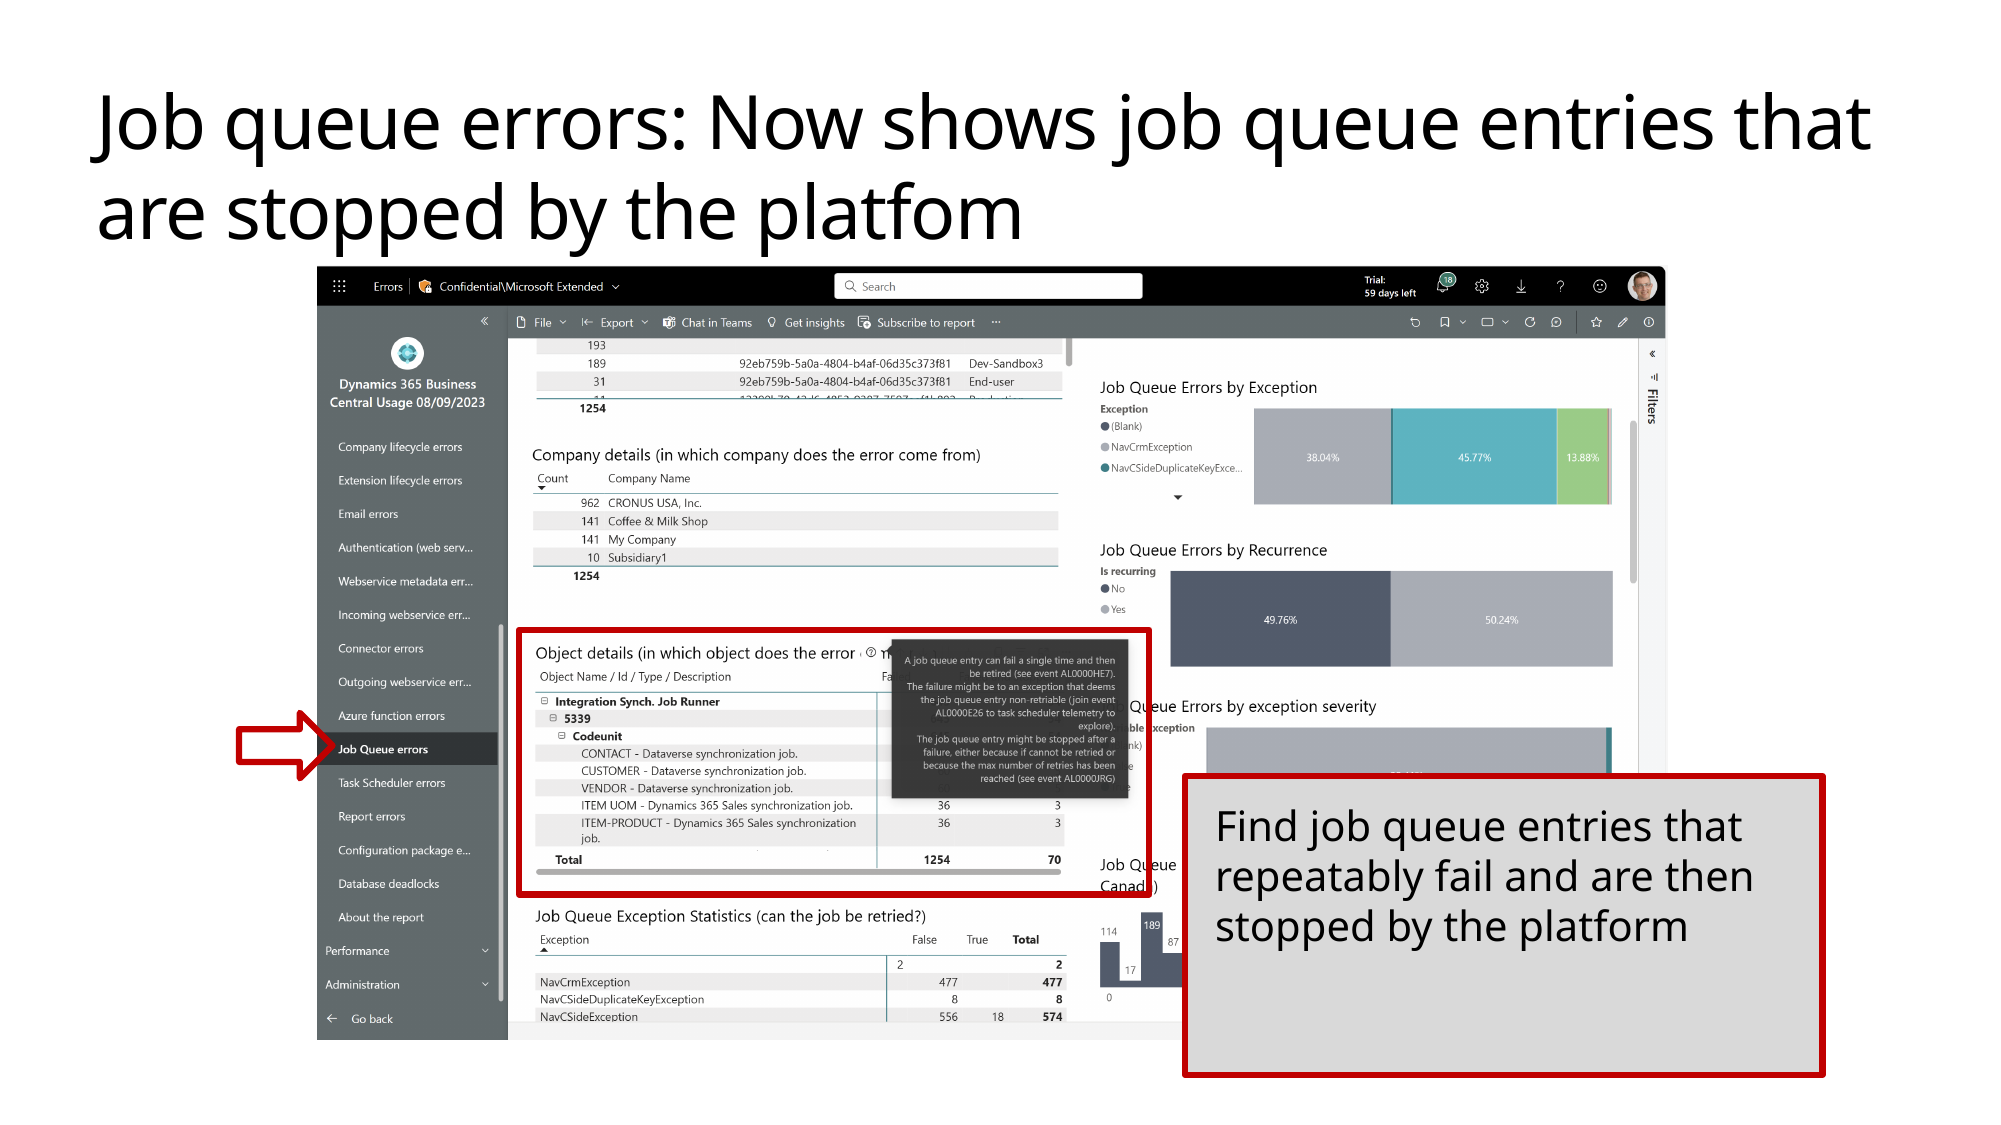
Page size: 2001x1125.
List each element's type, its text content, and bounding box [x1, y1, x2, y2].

text_box [238, 712, 317, 780]
picture [317, 265, 1668, 1041]
text_box Find job queue entries that repeatably fail and are then stopped by the platform [1184, 775, 1823, 1076]
title Job queue errors: Now shows job queue entries that are stopped by the platfom [96, 75, 1904, 257]
